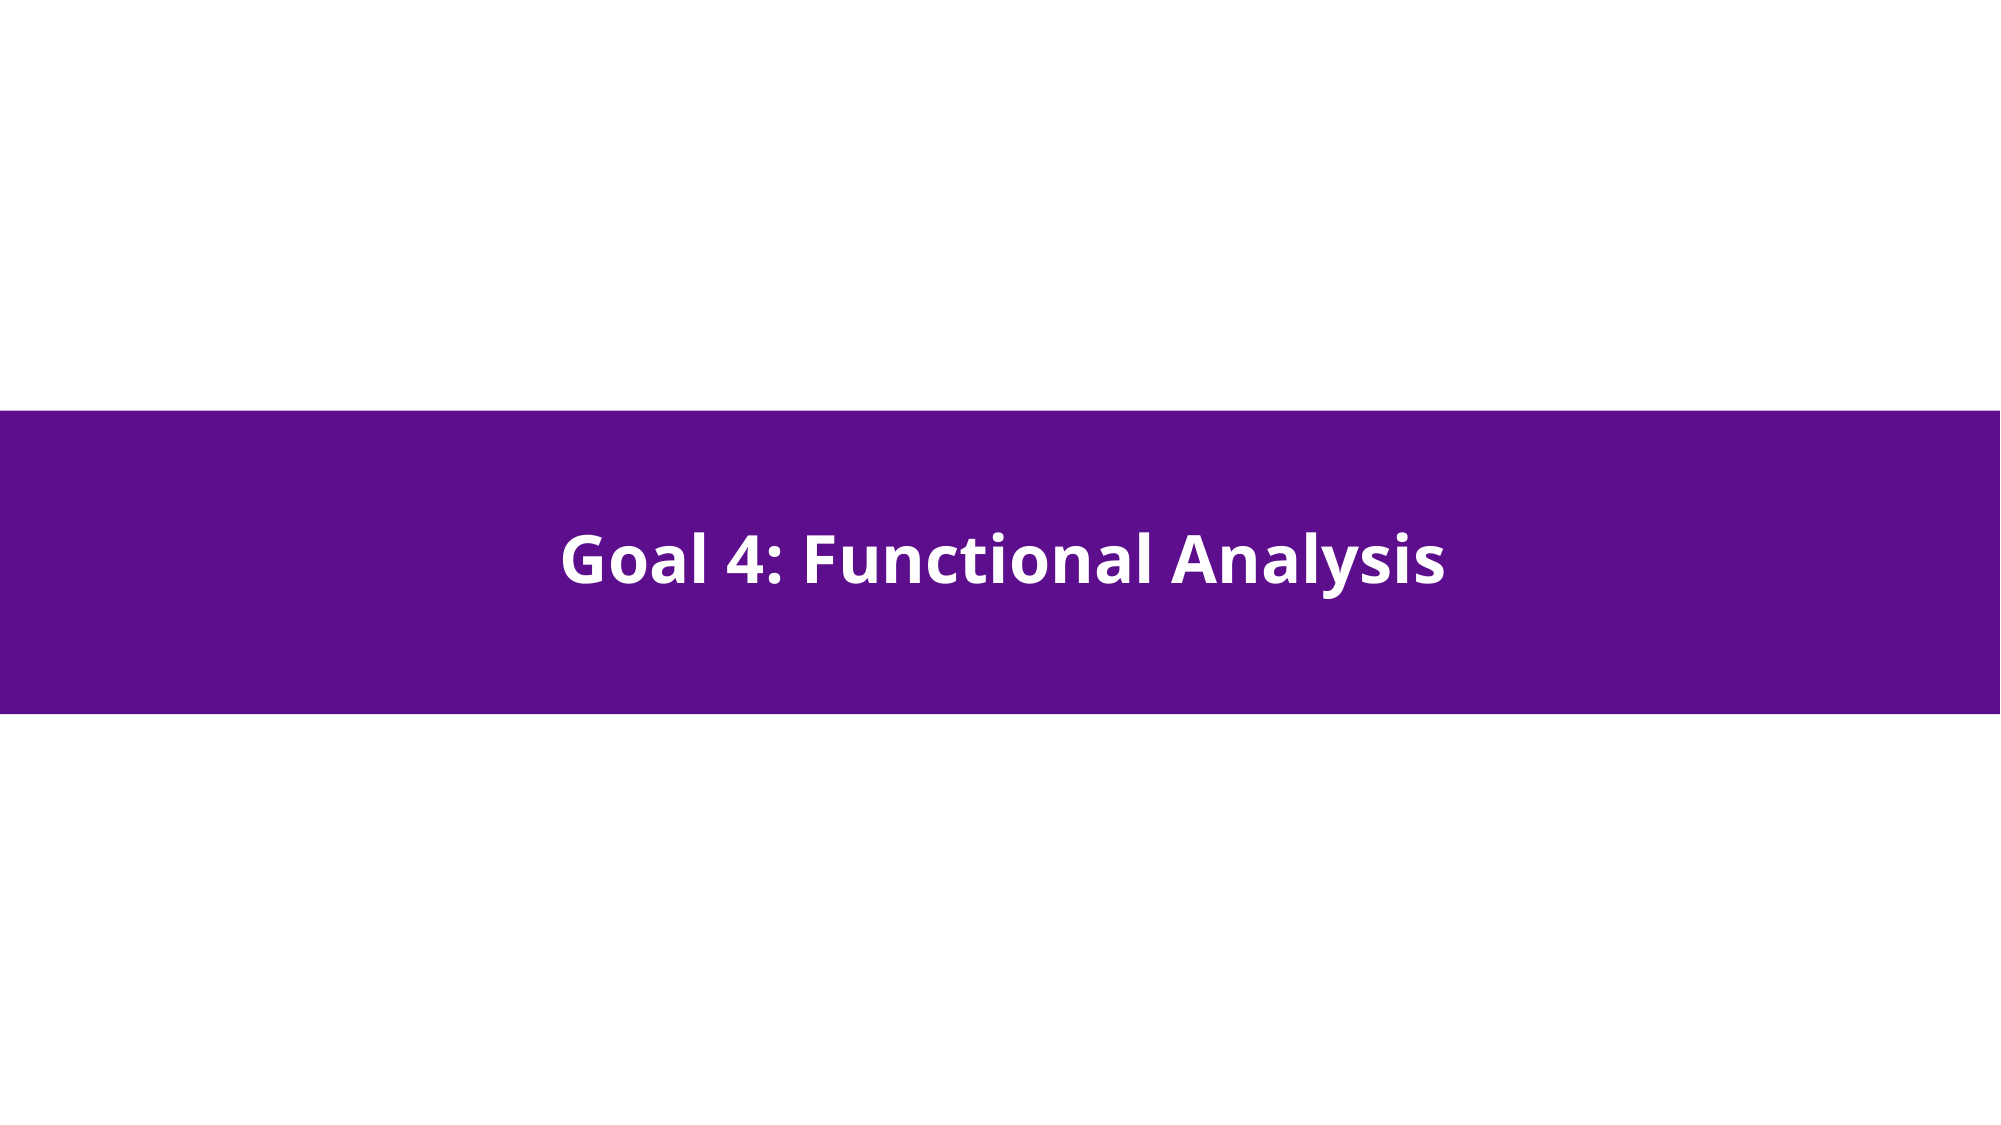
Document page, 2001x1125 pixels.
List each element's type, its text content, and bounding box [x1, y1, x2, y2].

text_box Goal 4: Functional Analysis [0, 366, 2000, 759]
